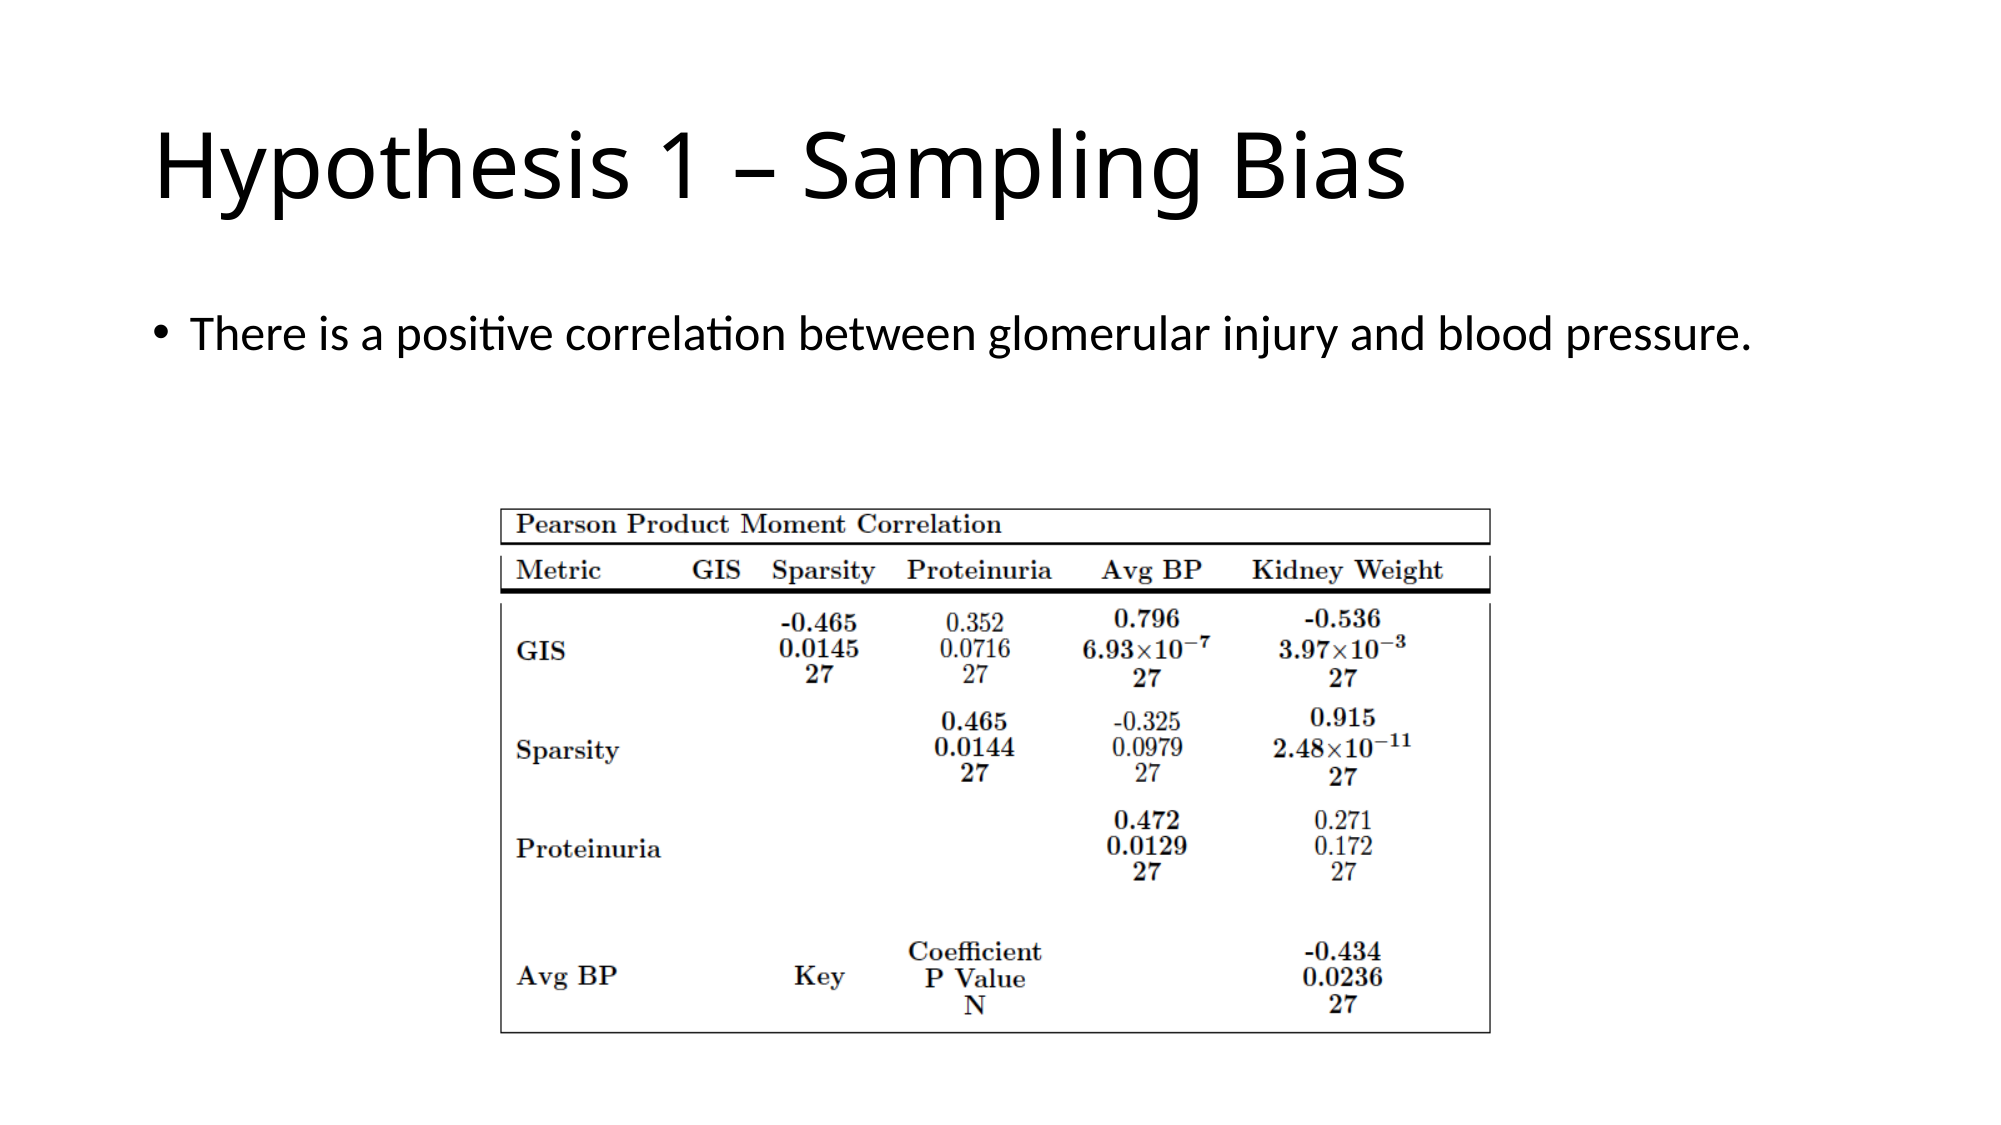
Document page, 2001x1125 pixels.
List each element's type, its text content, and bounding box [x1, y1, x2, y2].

picture [478, 487, 1522, 1066]
title Hypothesis 1 – Sampling Bias [137, 59, 1863, 278]
list There is a positive correlation between glomerular injury and blood pressure. [137, 299, 1863, 1014]
